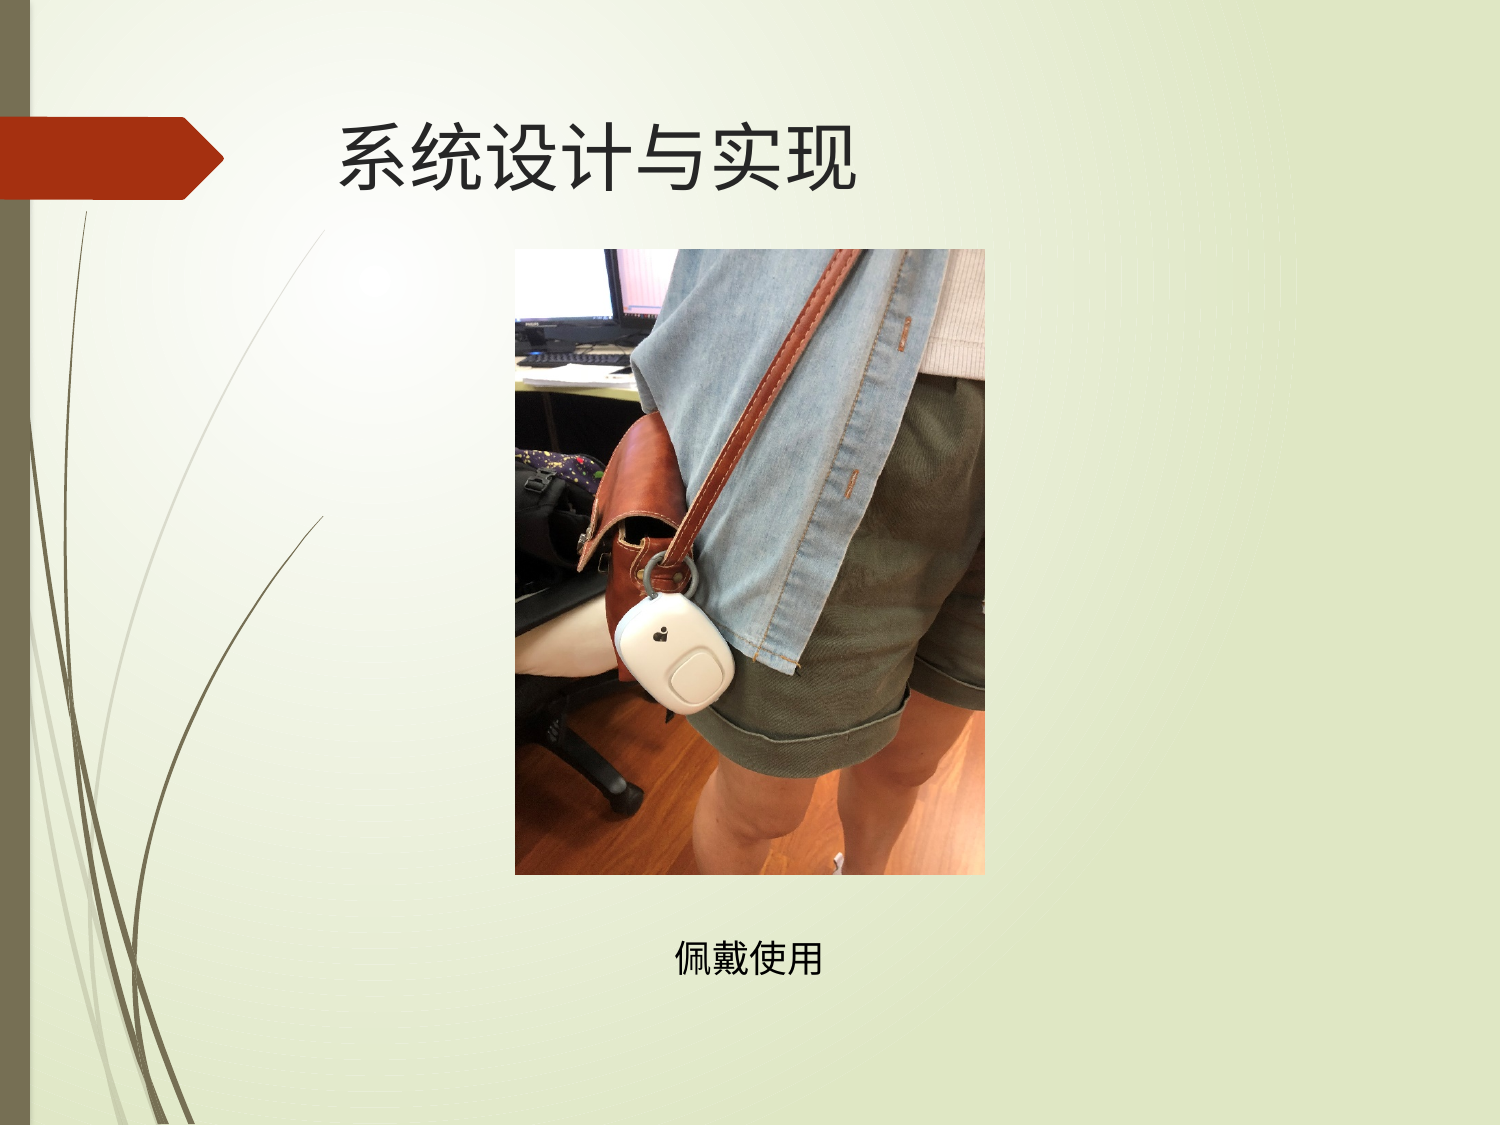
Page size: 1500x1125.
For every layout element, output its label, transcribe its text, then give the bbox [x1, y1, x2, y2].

picture [515, 249, 985, 876]
text_box 佩戴使用 [659, 927, 841, 988]
title 系统设计与实现 [319, 102, 1400, 313]
